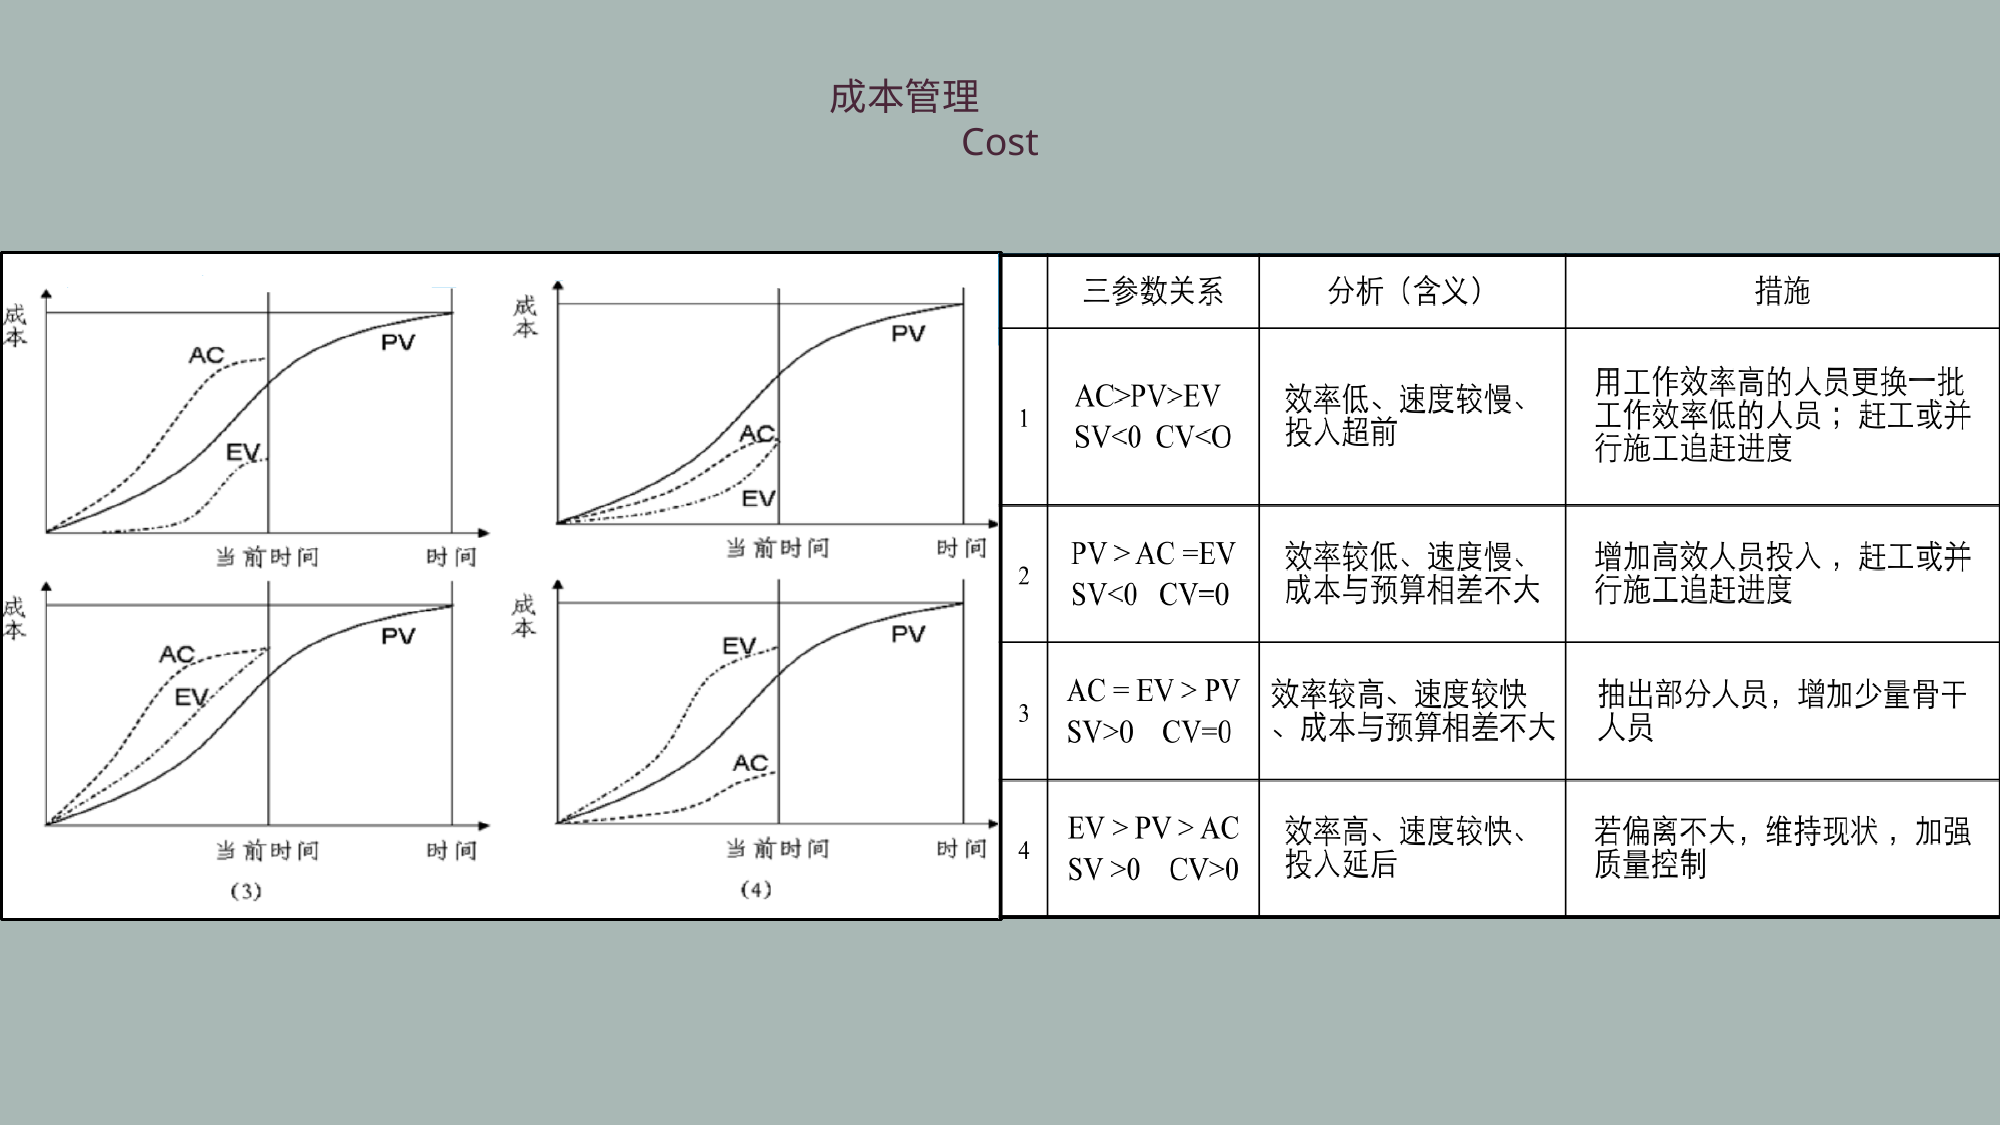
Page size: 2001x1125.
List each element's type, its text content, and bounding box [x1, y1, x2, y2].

text_box 成本管理 Cost [814, 65, 1186, 171]
picture [3, 253, 2000, 919]
